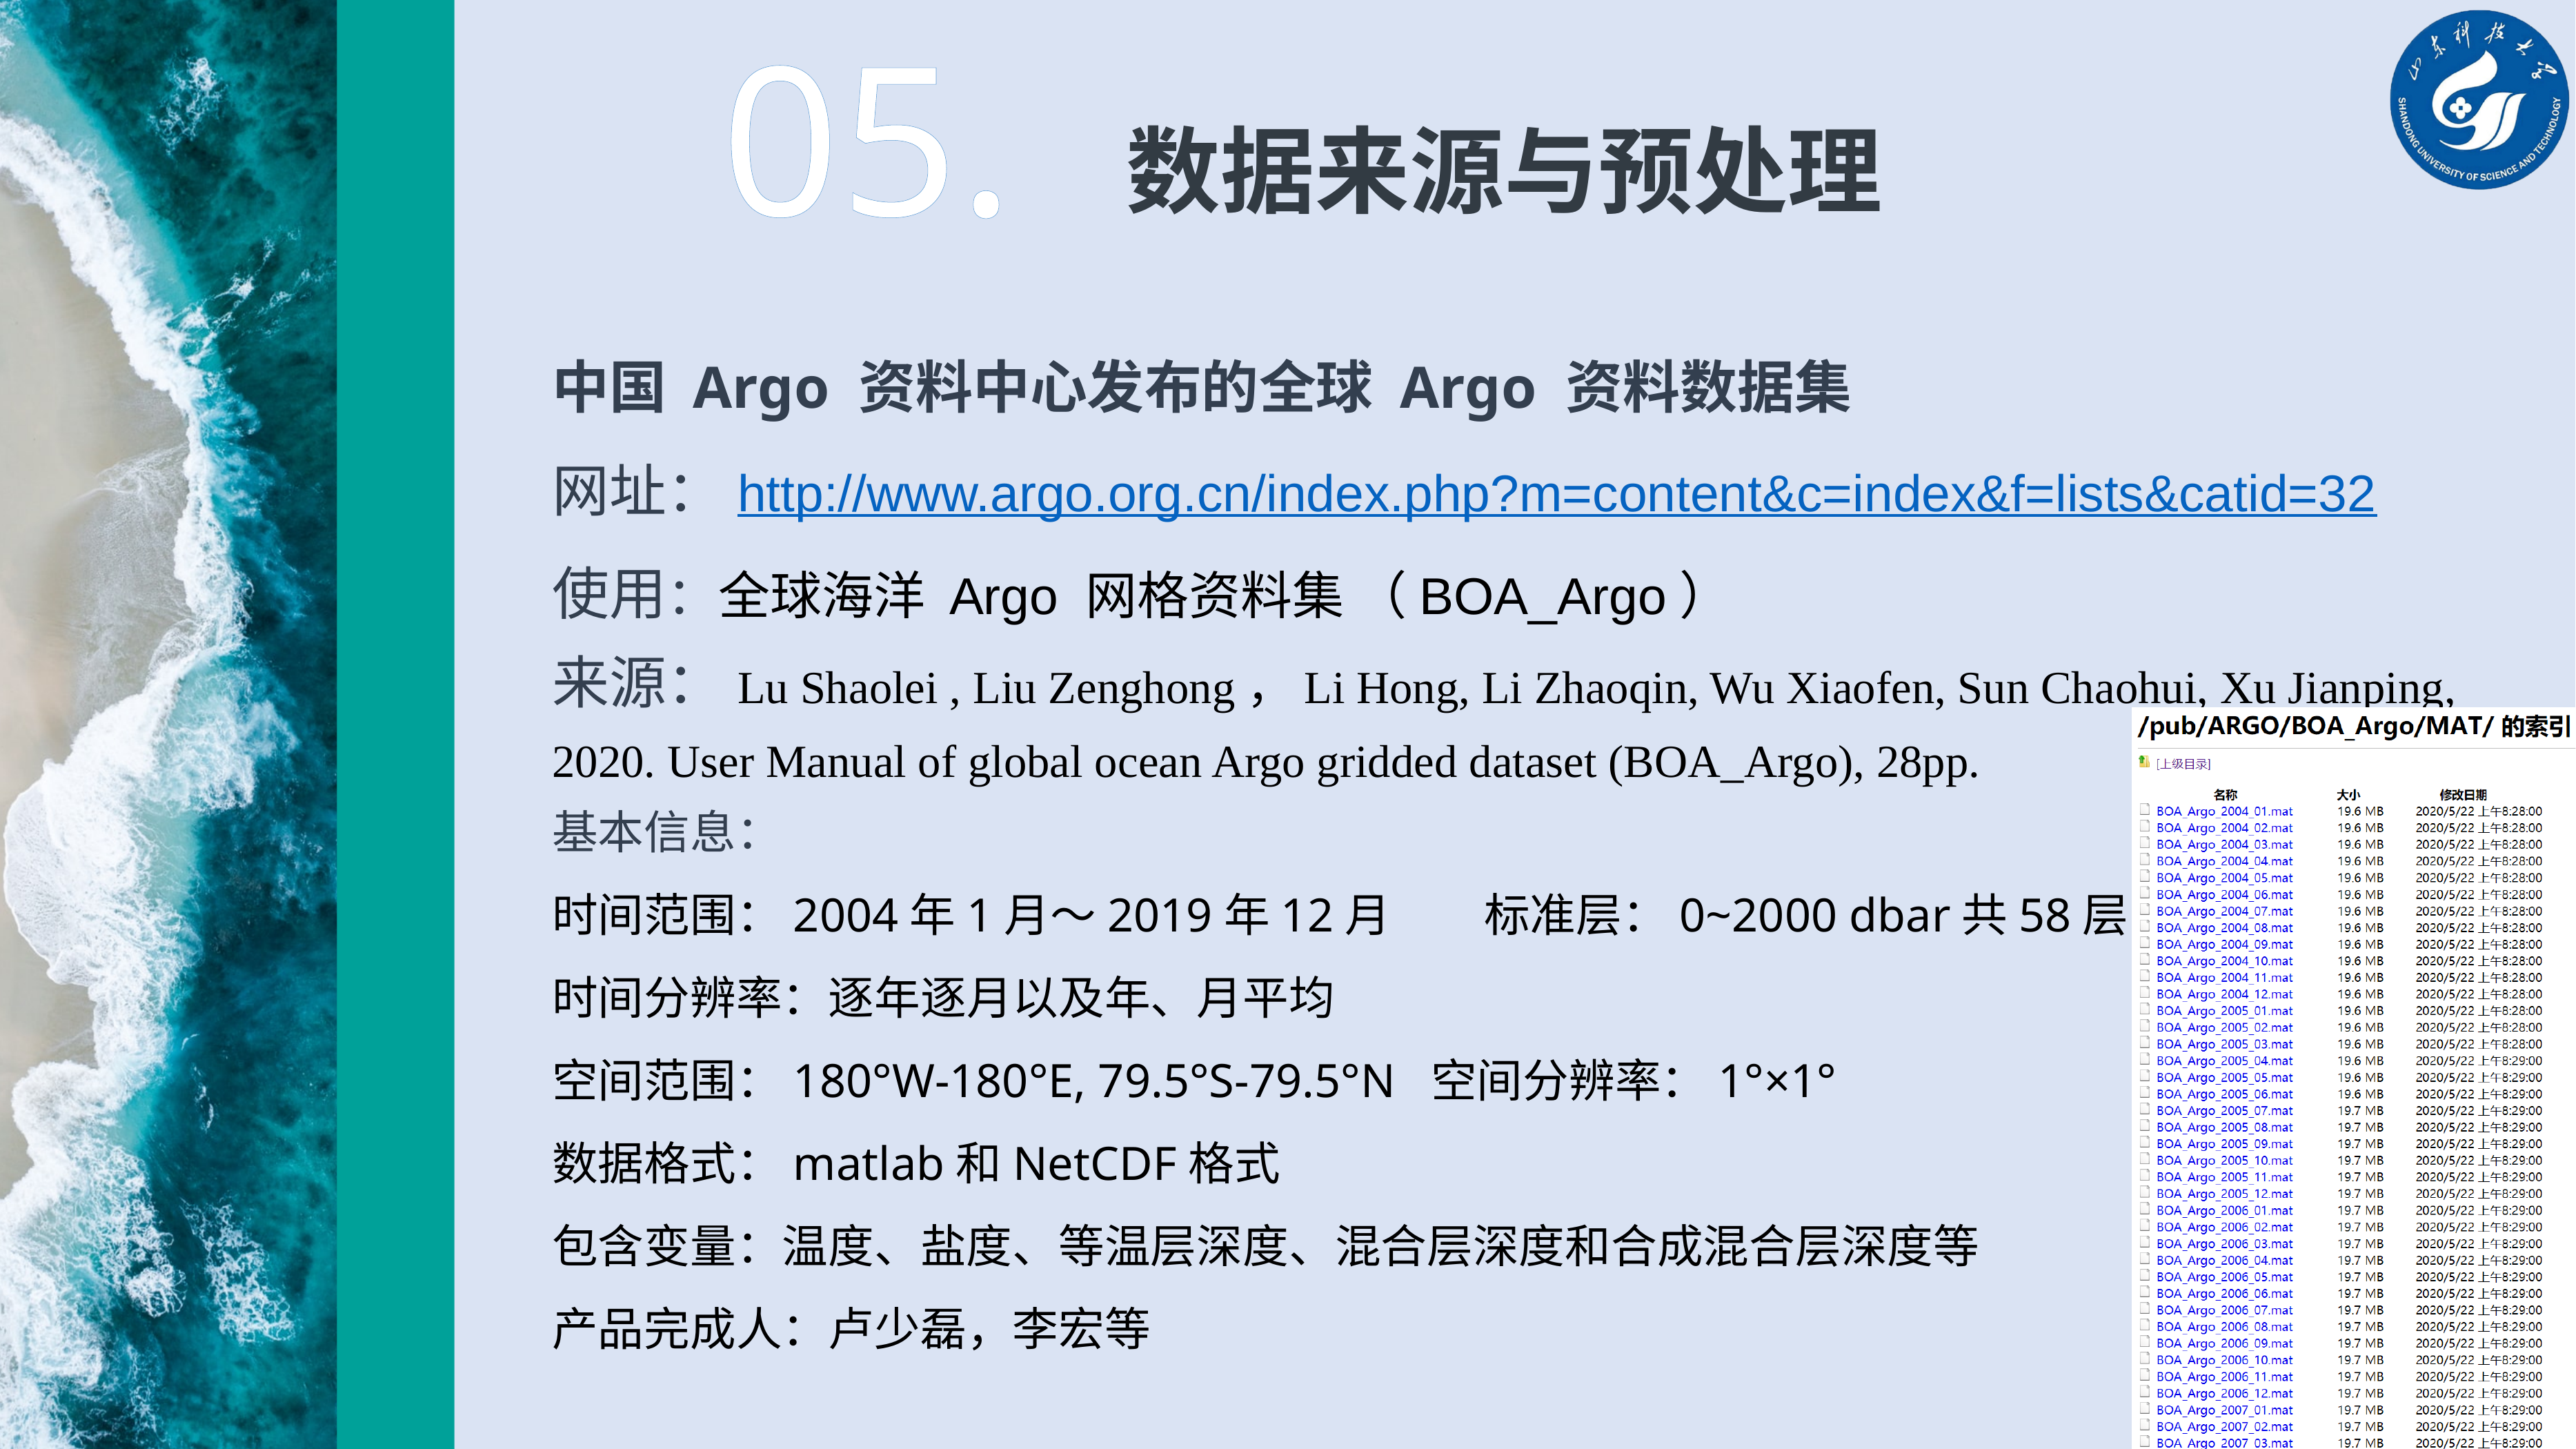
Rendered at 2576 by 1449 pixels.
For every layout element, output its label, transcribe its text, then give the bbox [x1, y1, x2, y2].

picture [2131, 707, 2576, 1449]
text_box 中国 Argo 资料中心发布的全球 Argo 资料数据集 网址：http://www.argo.org.cn/index.php?m=content&c=index&f=lists&catid=32 使用：全球海洋 Argo 网格资料集 （BOA_Argo） 来源：Lu Shaolei , Liu Zenghong，Li Hong, Li Zhaoqin, Wu Xiaofen, Sun Chaohui, Xu Jianping, 2020. User Manual of global ocean Argo gridded dataset (BOA_Argo), 28pp. 基本信息： 时间范围：2004年1月～2019年12月 标准层：0~2000 dbar共58层 时间分辨率：逐年逐月以及年、月平均 空间范围：180°W-180°E, 79.5°S-79.5°N 空间分辨率：1°×1° 数据格式：matlab和NetCDF格式 包含变量：温度、盐度、等温层深度、混合层深度和合成混合层深度等 产品完成人：卢少磊，李宏等 [542, 311, 2497, 1432]
picture [2380, 1, 2576, 199]
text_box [711, 3, 1987, 266]
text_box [0, 0, 455, 1449]
